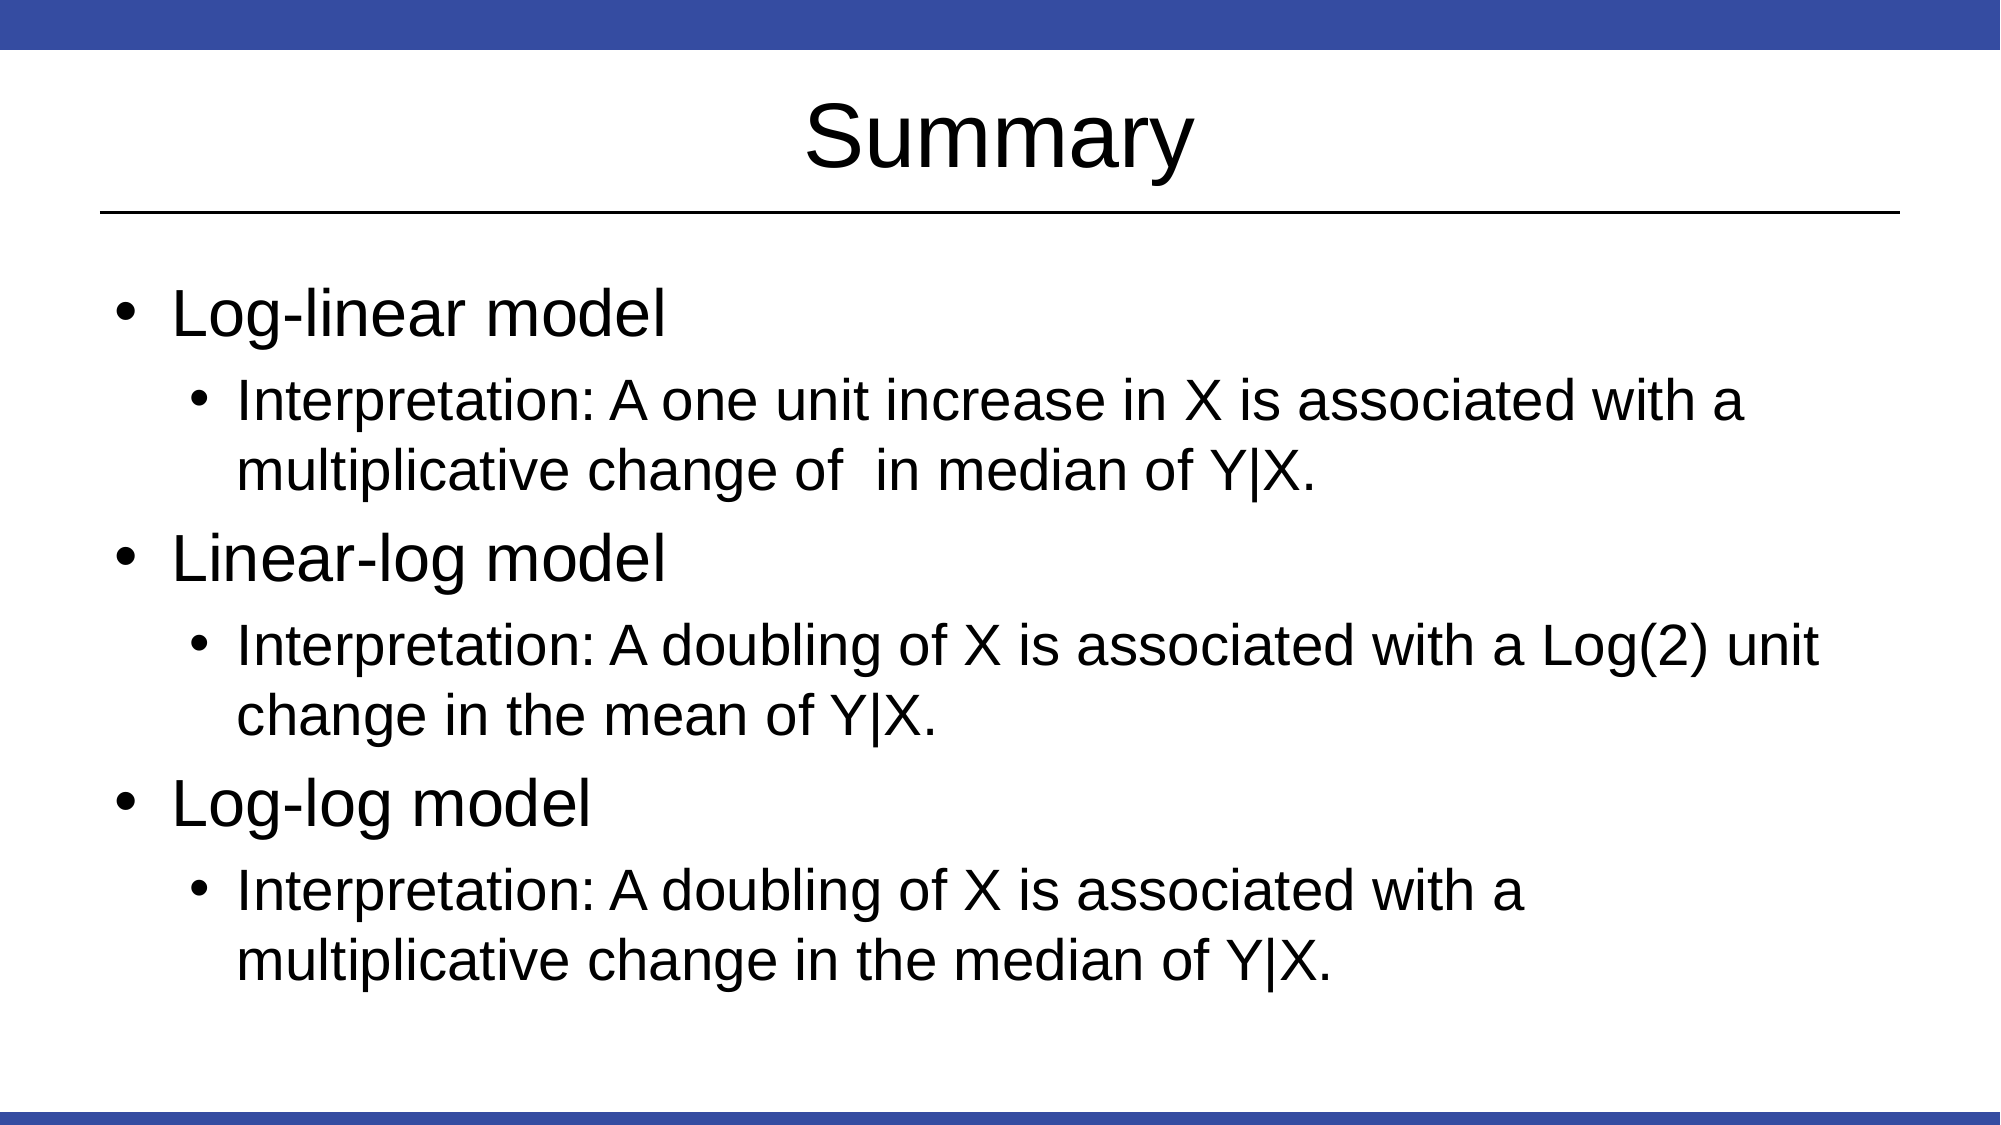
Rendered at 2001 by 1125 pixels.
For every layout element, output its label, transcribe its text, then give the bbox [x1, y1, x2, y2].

title Summary [99, 37, 1900, 225]
